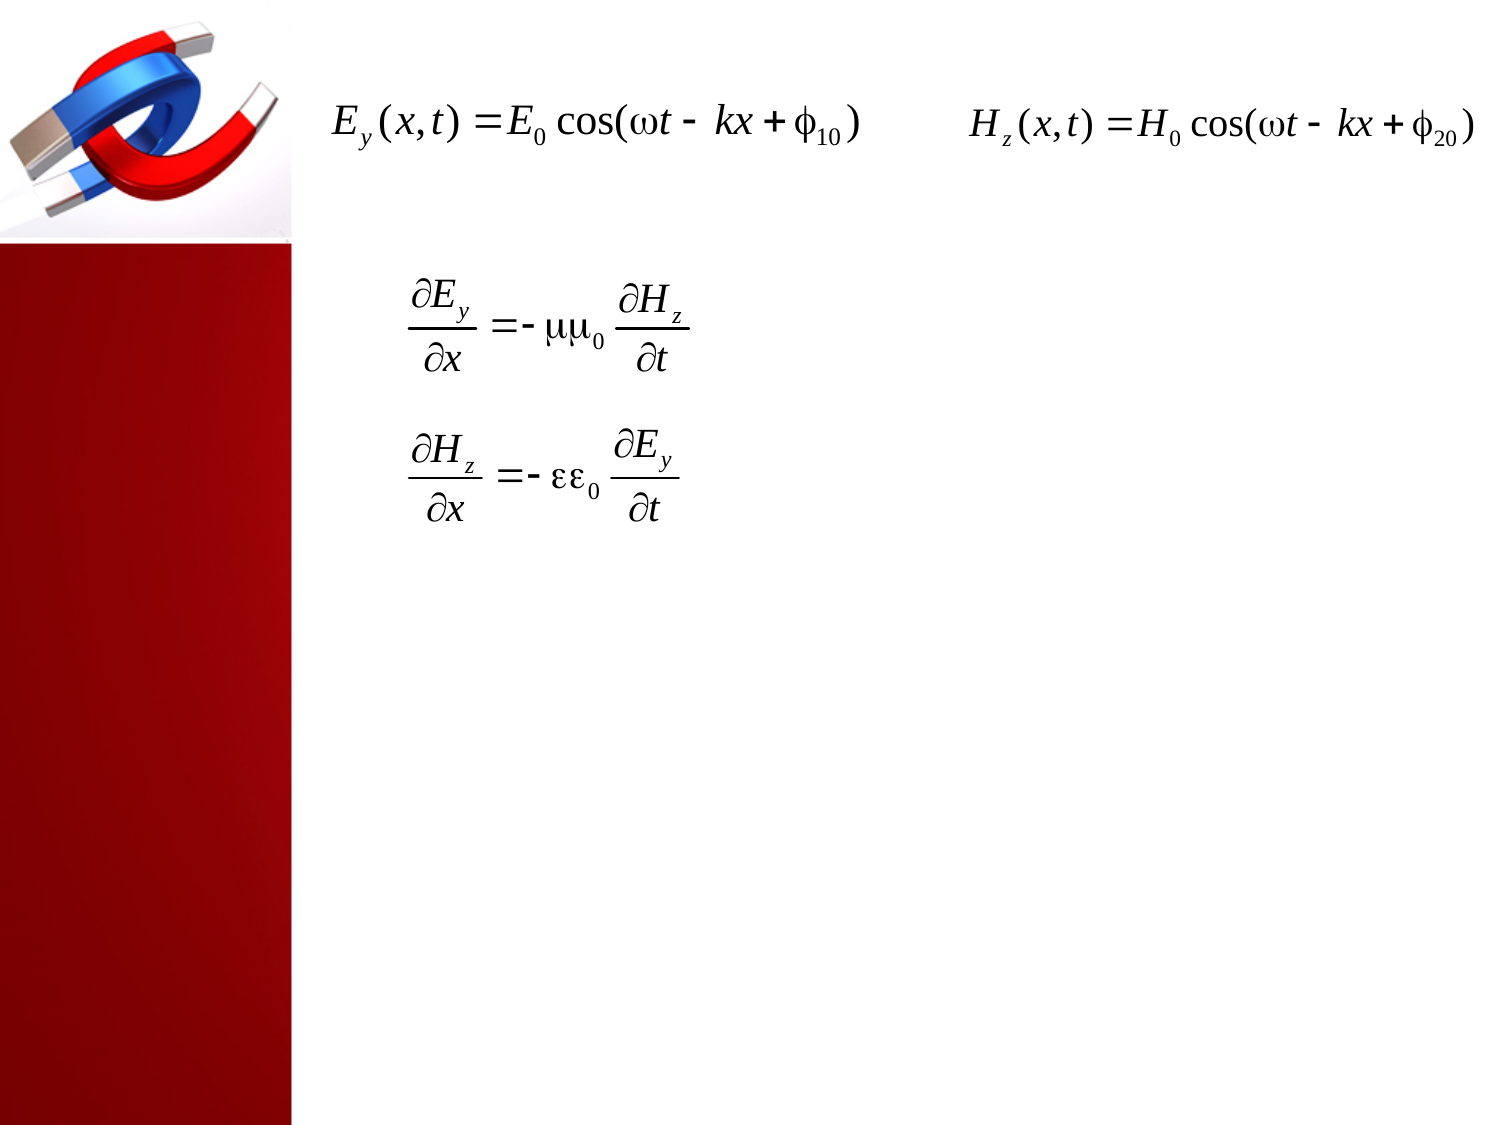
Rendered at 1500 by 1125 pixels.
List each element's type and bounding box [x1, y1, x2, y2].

text_box [402, 419, 687, 528]
text_box [325, 93, 866, 158]
picture [0, 0, 1500, 1125]
text_box [402, 269, 697, 378]
text_box [962, 98, 1481, 153]
